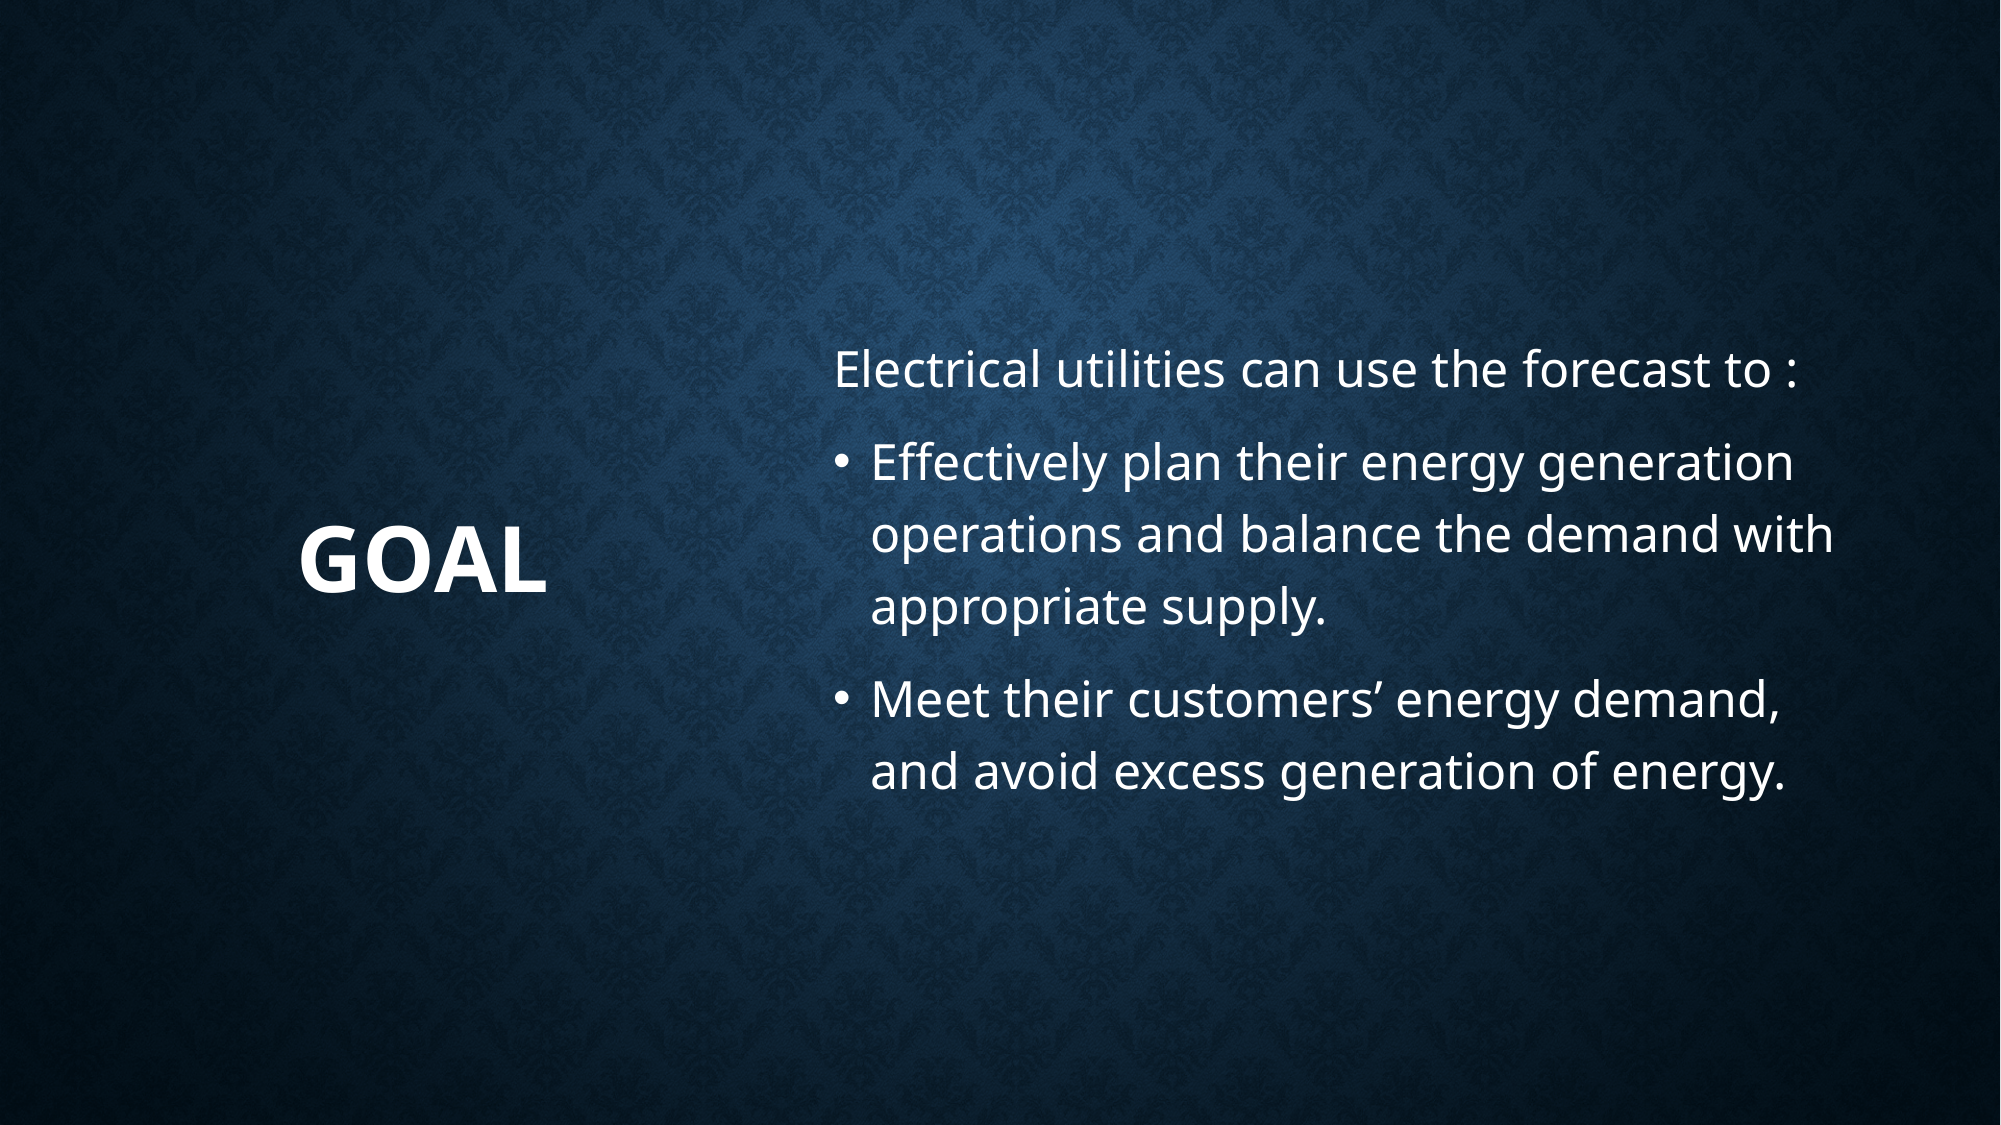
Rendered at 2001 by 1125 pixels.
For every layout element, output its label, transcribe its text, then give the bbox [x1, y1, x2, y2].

list Electrical utilities can use the forecast to : Effectively plan their energy generation operations and balance the demand with appropriate supply. Meet their customers’ energy demand, and avoid excess generation of energy. [818, 183, 1862, 942]
title Goal [136, 183, 709, 942]
